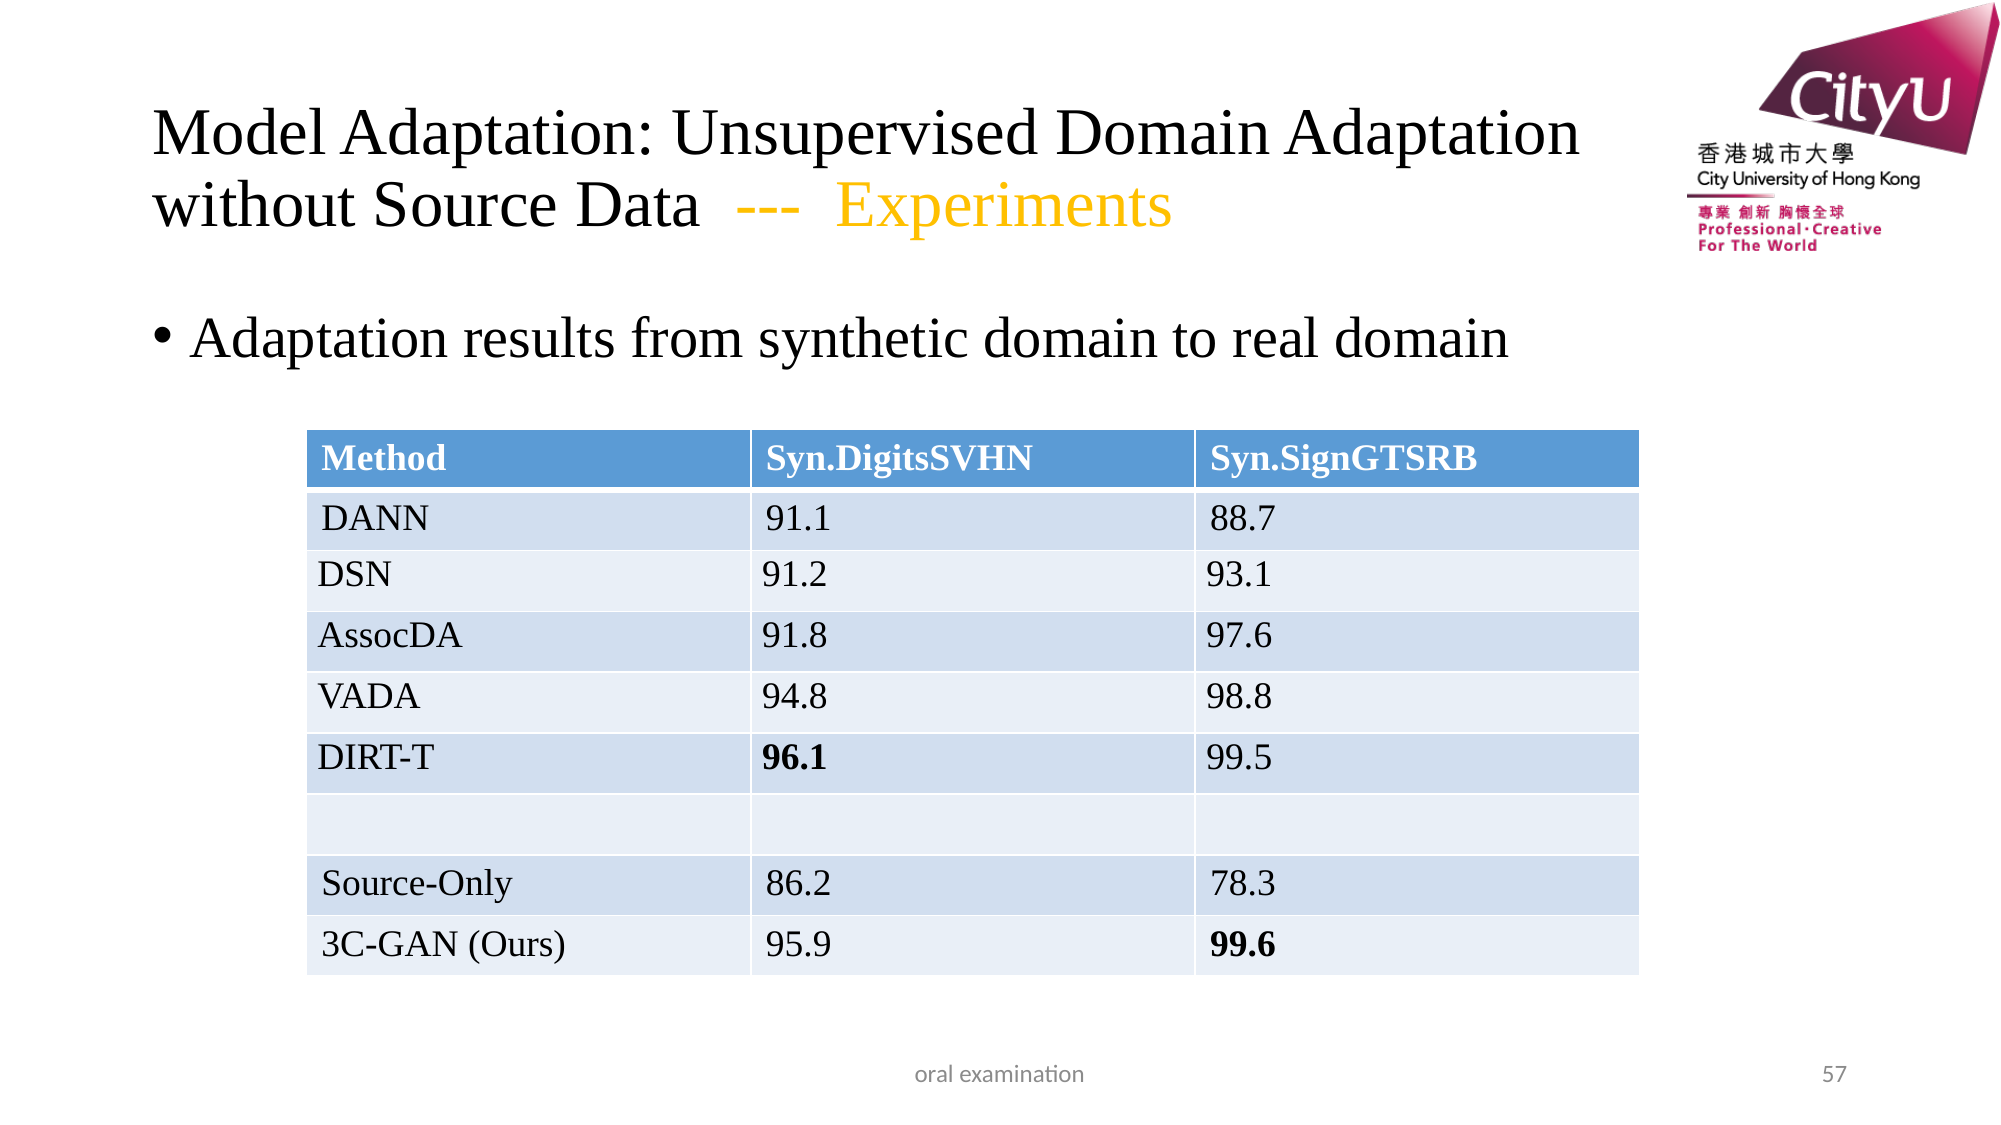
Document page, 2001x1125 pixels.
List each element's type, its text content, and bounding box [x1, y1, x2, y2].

title Model Adaptation: Unsupervised Domain Adaptation without Source Data --- Experiments [137, 59, 1622, 278]
list Adaptation results from synthetic domain to real domain [137, 299, 1863, 1014]
picture [1687, 1, 2000, 252]
slide_number 57 [1412, 1042, 1863, 1103]
footer oral examination [662, 1042, 1338, 1103]
